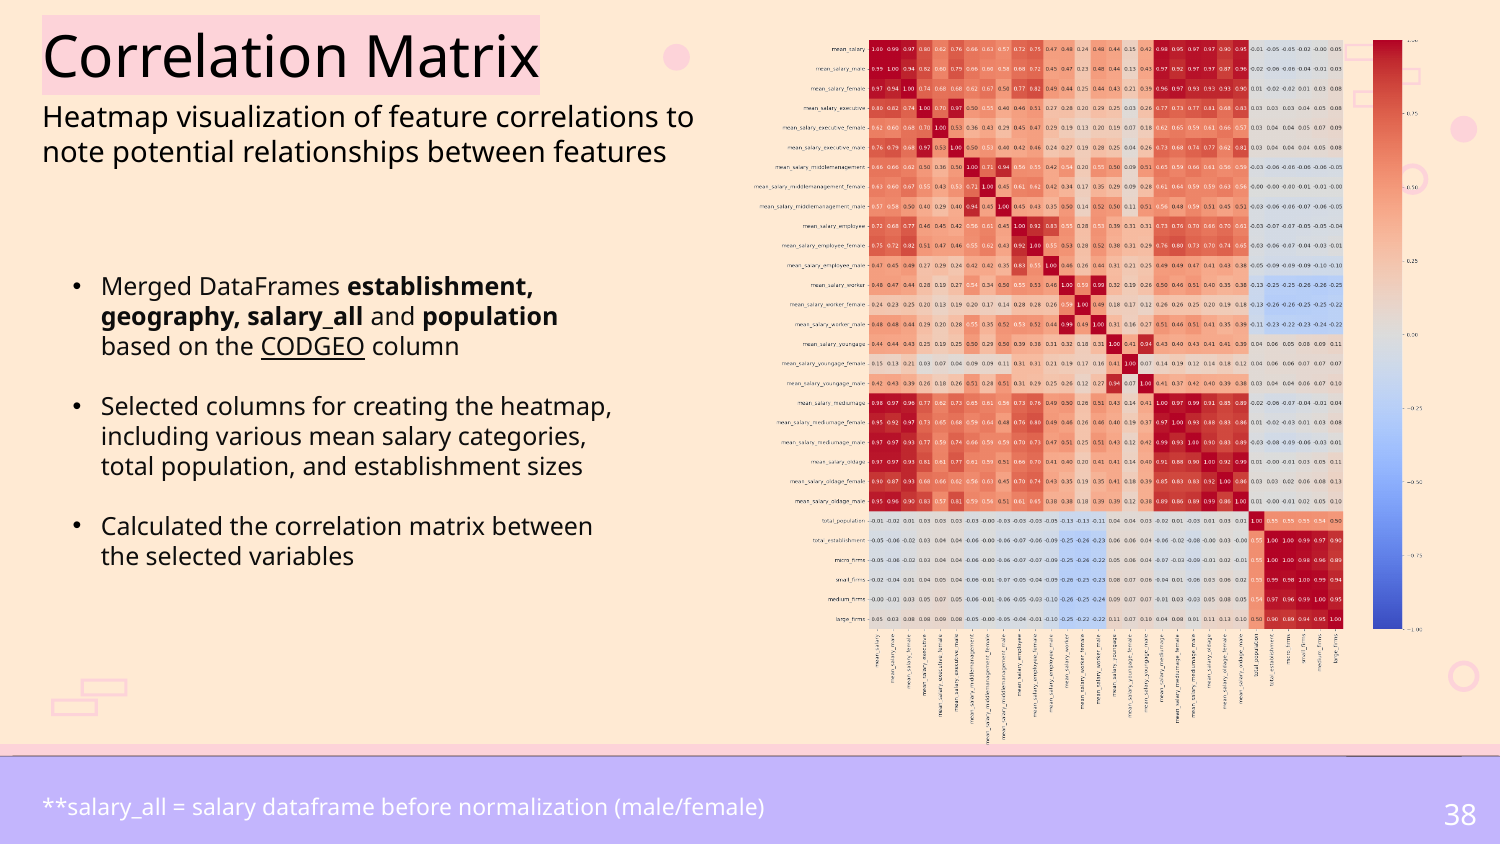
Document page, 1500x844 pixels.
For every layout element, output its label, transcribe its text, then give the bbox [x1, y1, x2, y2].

text_box Merged DataFrames establishment, geography, salary_all and population based on the CODGEO column Selected columns for creating the heatmap, including various mean salary categories, total population, and establishment sizes Calculated the correlation matrix between the selected variables [57, 263, 633, 698]
text_box Heatmap visualization of feature correlations to note potential relationships between features [27, 90, 744, 211]
picture [749, 39, 1426, 748]
text_box 38 [1428, 788, 1493, 839]
text_box **salary_all = salary dataframe before normalization (male/female) [27, 784, 1210, 828]
title Correlation Matrix [27, 20, 1210, 89]
